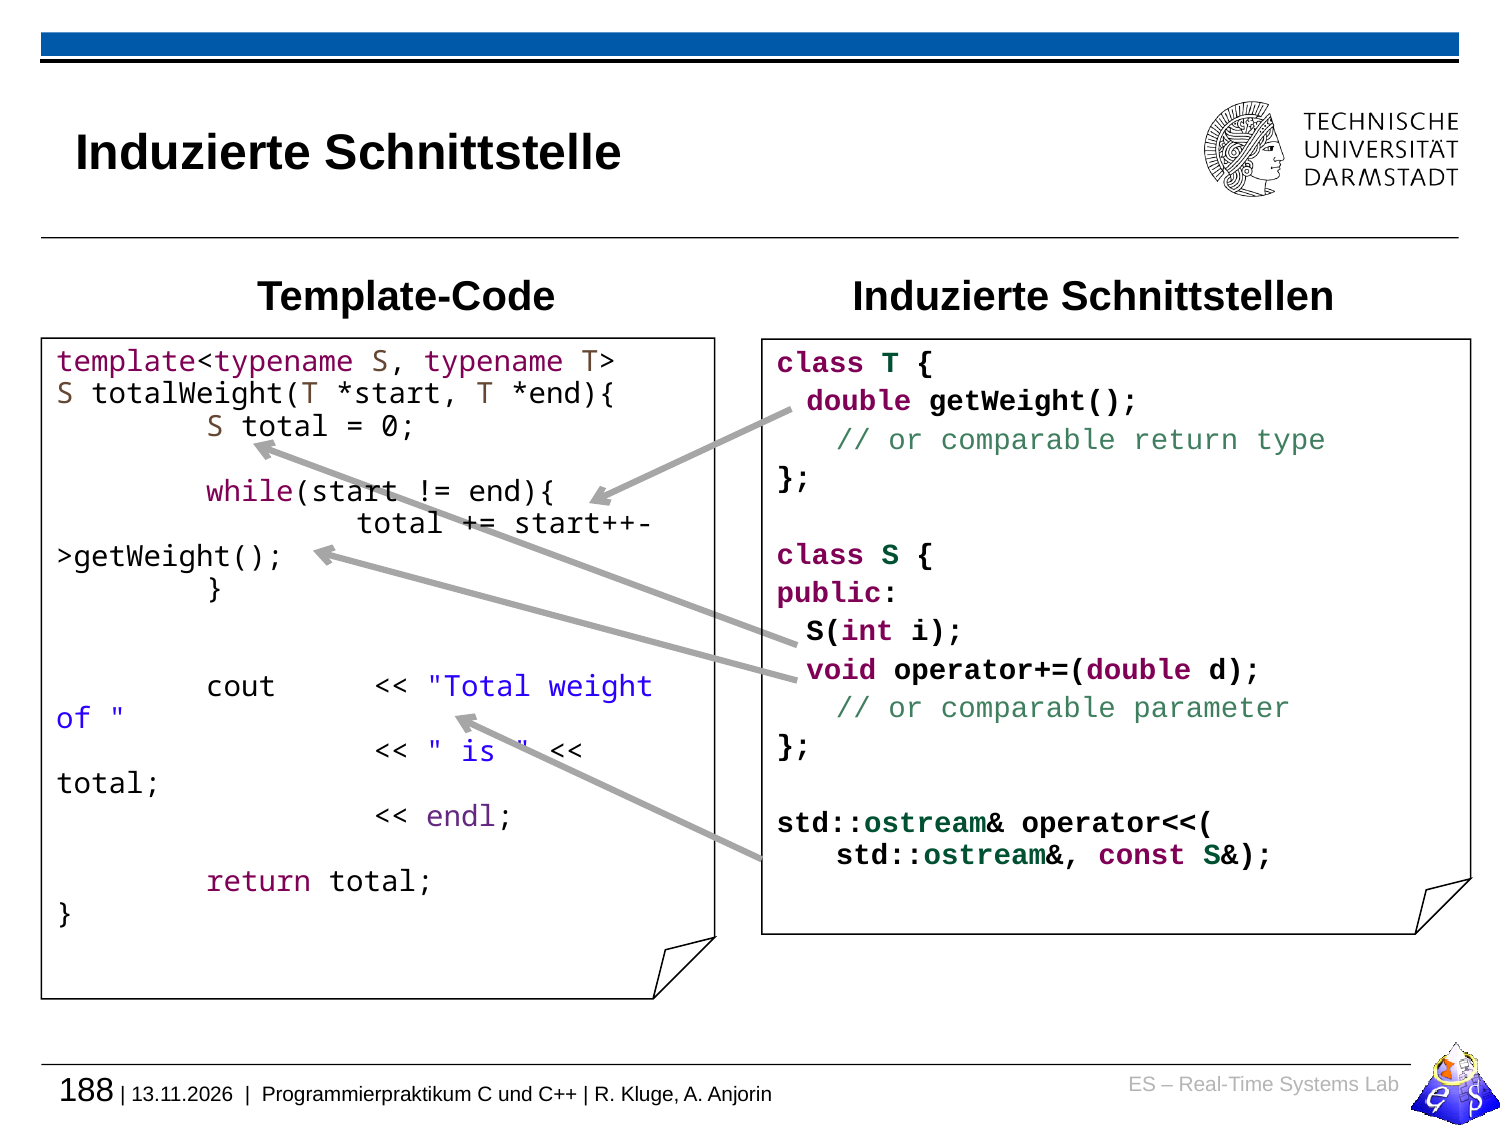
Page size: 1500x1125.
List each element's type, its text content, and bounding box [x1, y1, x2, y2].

title Induzierte Schnittstelle [75, 78, 1425, 220]
list Induzierte Schnittstellen [761, 251, 1425, 327]
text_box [252, 443, 798, 646]
text_box class T { double getWeight(); // or comparable return type }; class S { public: S(int i); void operator+=(double d); // or comparable parameter }; std::ostream& operator<<( std::ostream&, const S&); [761, 339, 1471, 935]
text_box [588, 408, 792, 504]
list Template-Code [75, 251, 738, 327]
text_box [312, 550, 798, 681]
text_box template<typename S, typename T> S totalWeight(T *start, T *end){ S total = 0; while(start != end){ total += start++->getWeight(); } cout << "Total weight of " << " is " << total; << endl; return total; } [41, 338, 715, 999]
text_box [454, 715, 763, 860]
picture [1411, 1041, 1500, 1125]
picture [1425, 84, 1483, 214]
